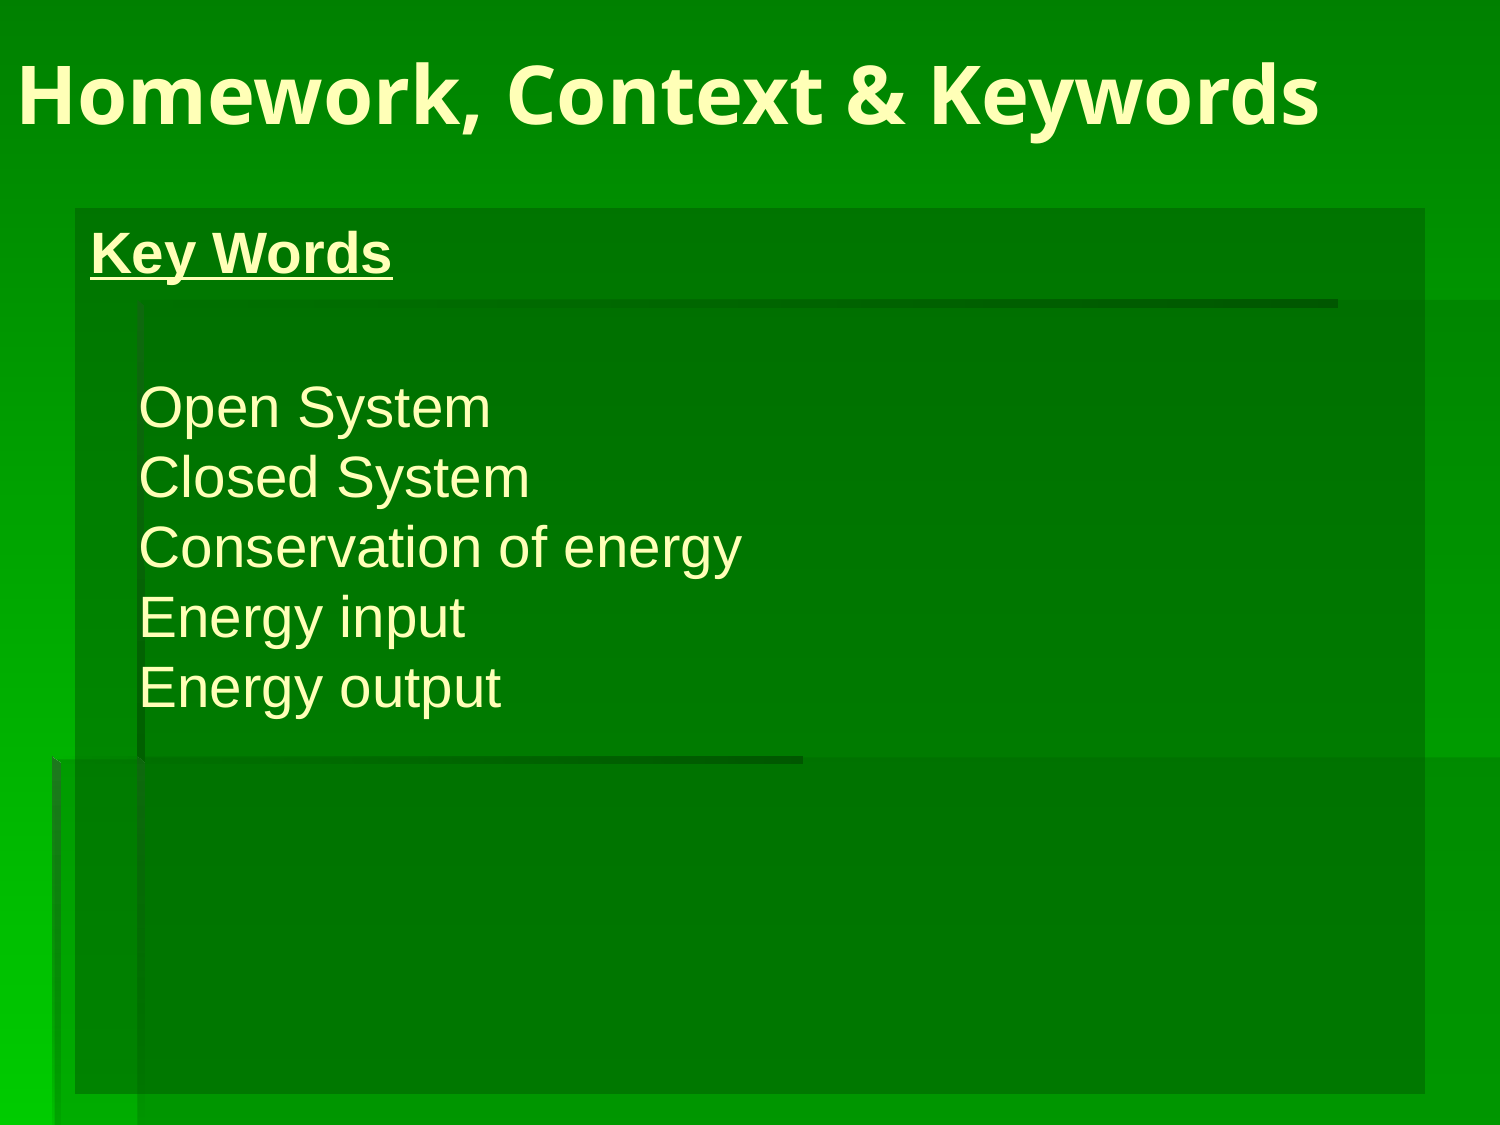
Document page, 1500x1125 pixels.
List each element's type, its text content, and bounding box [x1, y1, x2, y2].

list Key Words [74, 207, 1426, 1095]
text_box Open System Closed System Conservation of energy Energy input Energy output [123, 361, 1329, 867]
title Homework, Context & Keywords [0, 0, 1500, 185]
